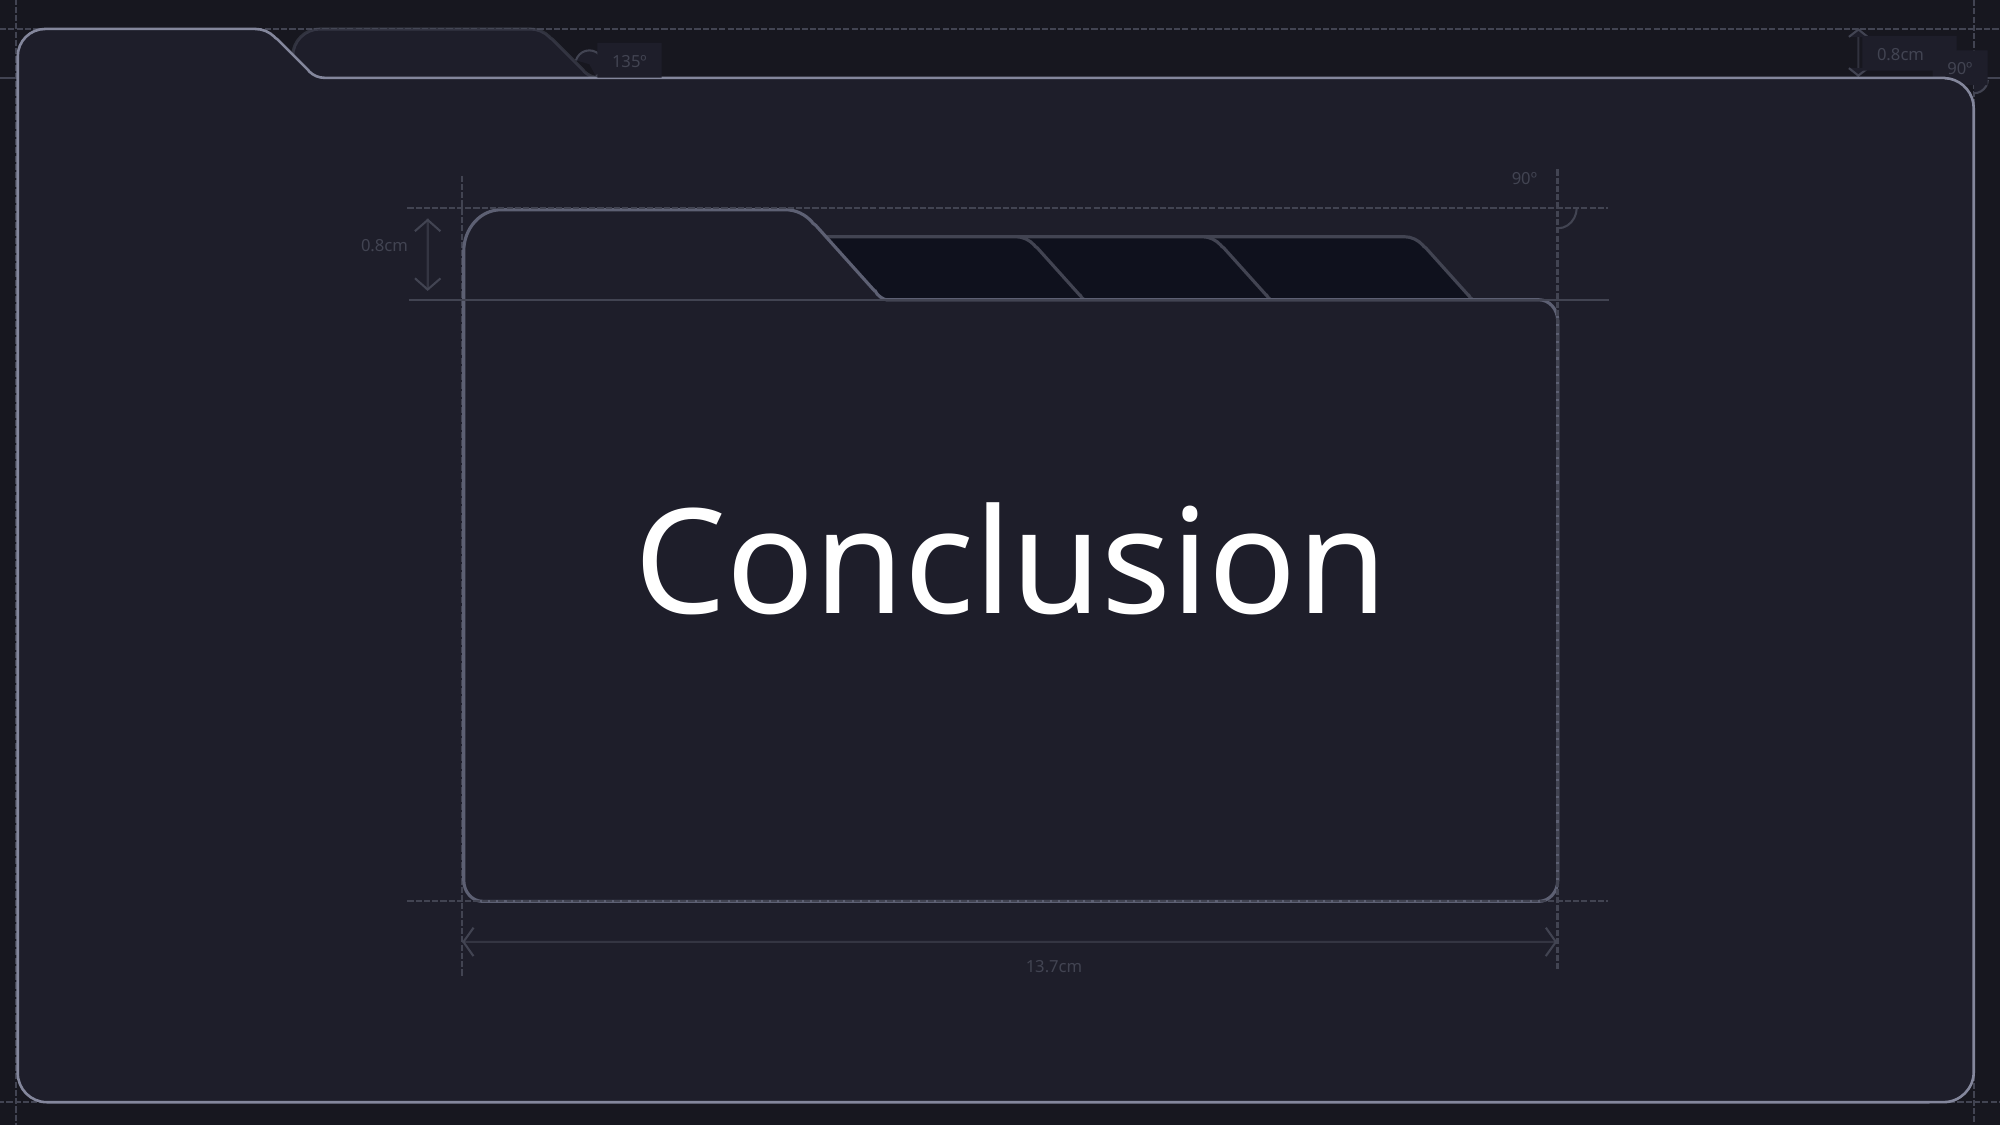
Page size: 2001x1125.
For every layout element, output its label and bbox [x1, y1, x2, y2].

text_box [321, 160, 1610, 993]
